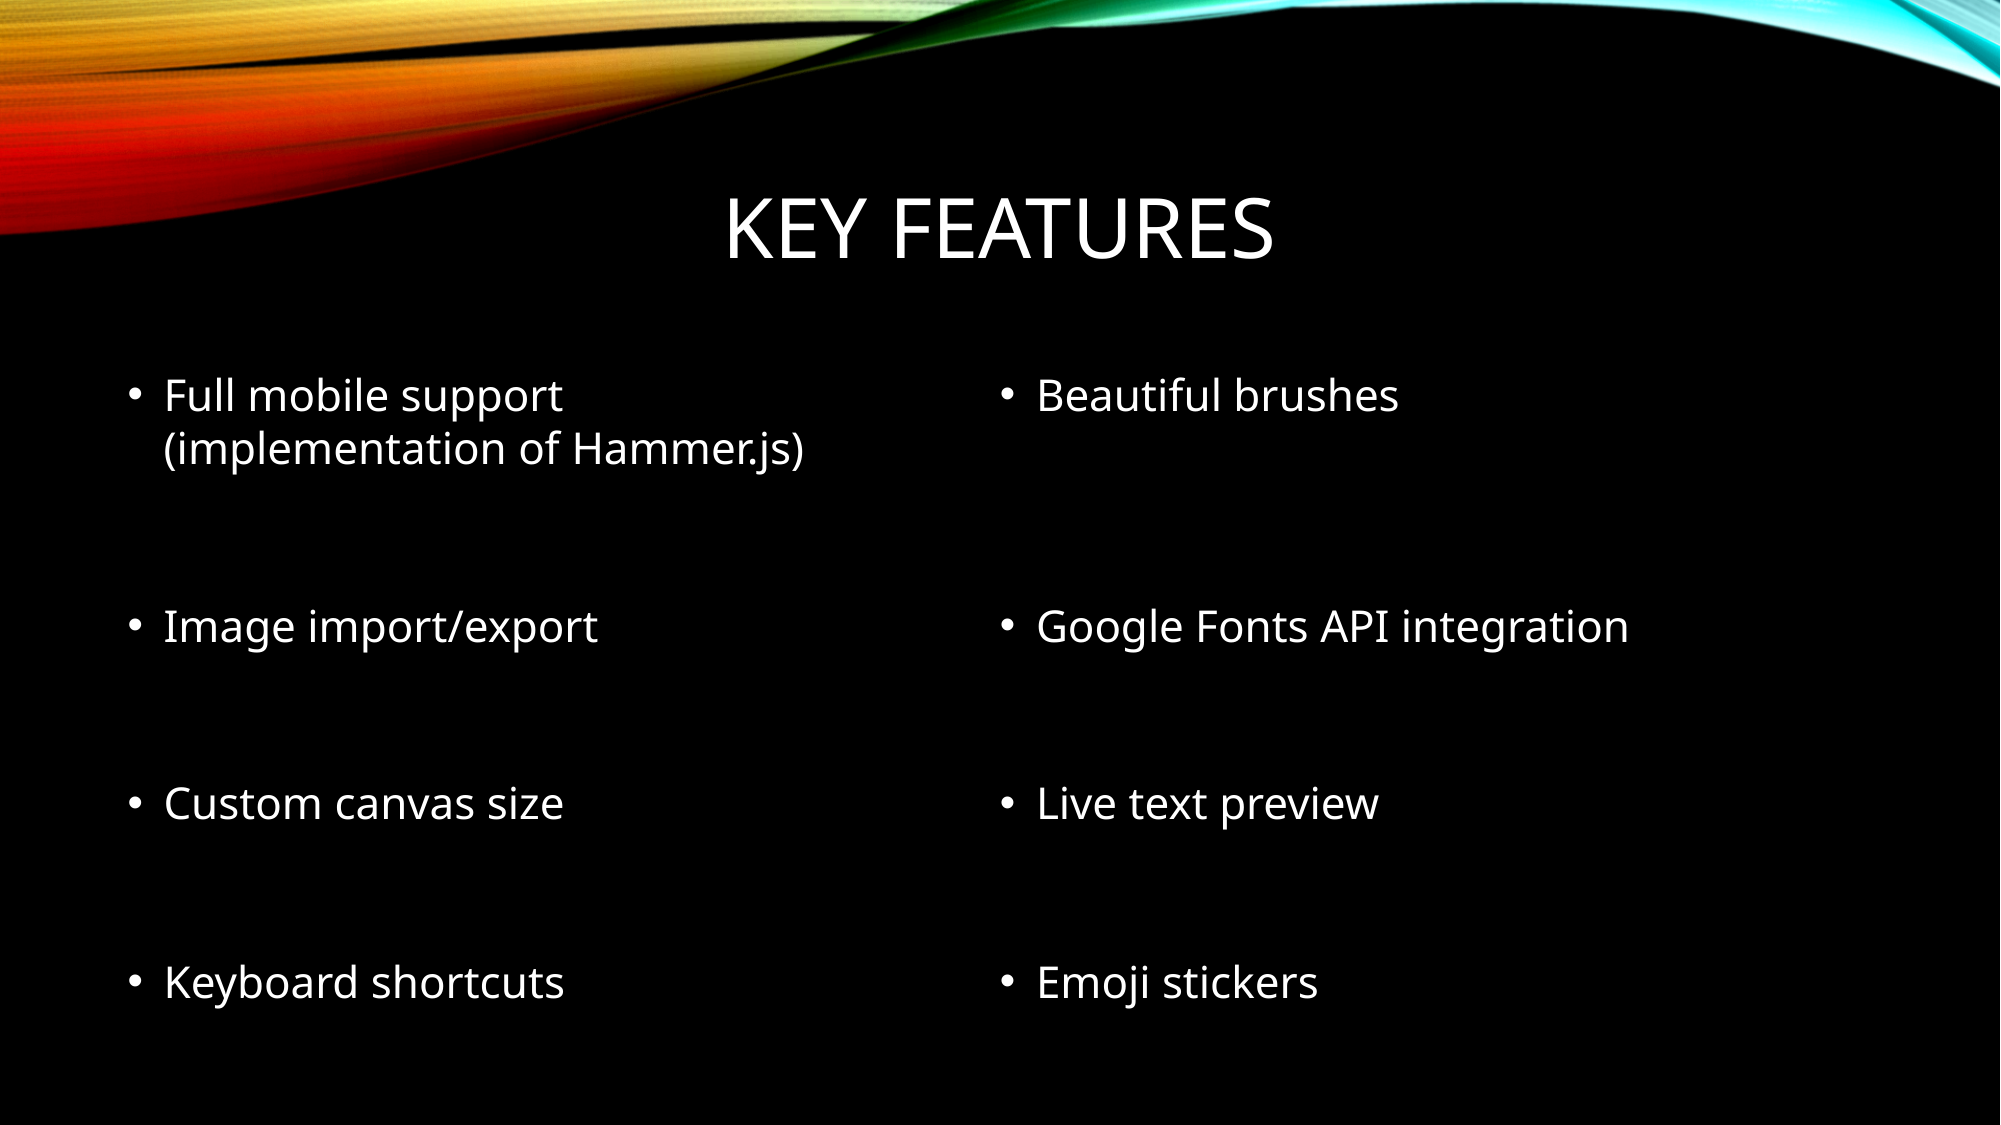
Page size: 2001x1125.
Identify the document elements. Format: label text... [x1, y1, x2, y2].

list Full mobile support (implementation of Hammer.js) Image import/export Custom canvas size Keyboard shortcuts Beautiful brushes Google Fonts API integration Live text preview Emoji stickers [112, 360, 1888, 1021]
picture [0, 0, 2000, 237]
title Key Features [112, 125, 1888, 338]
